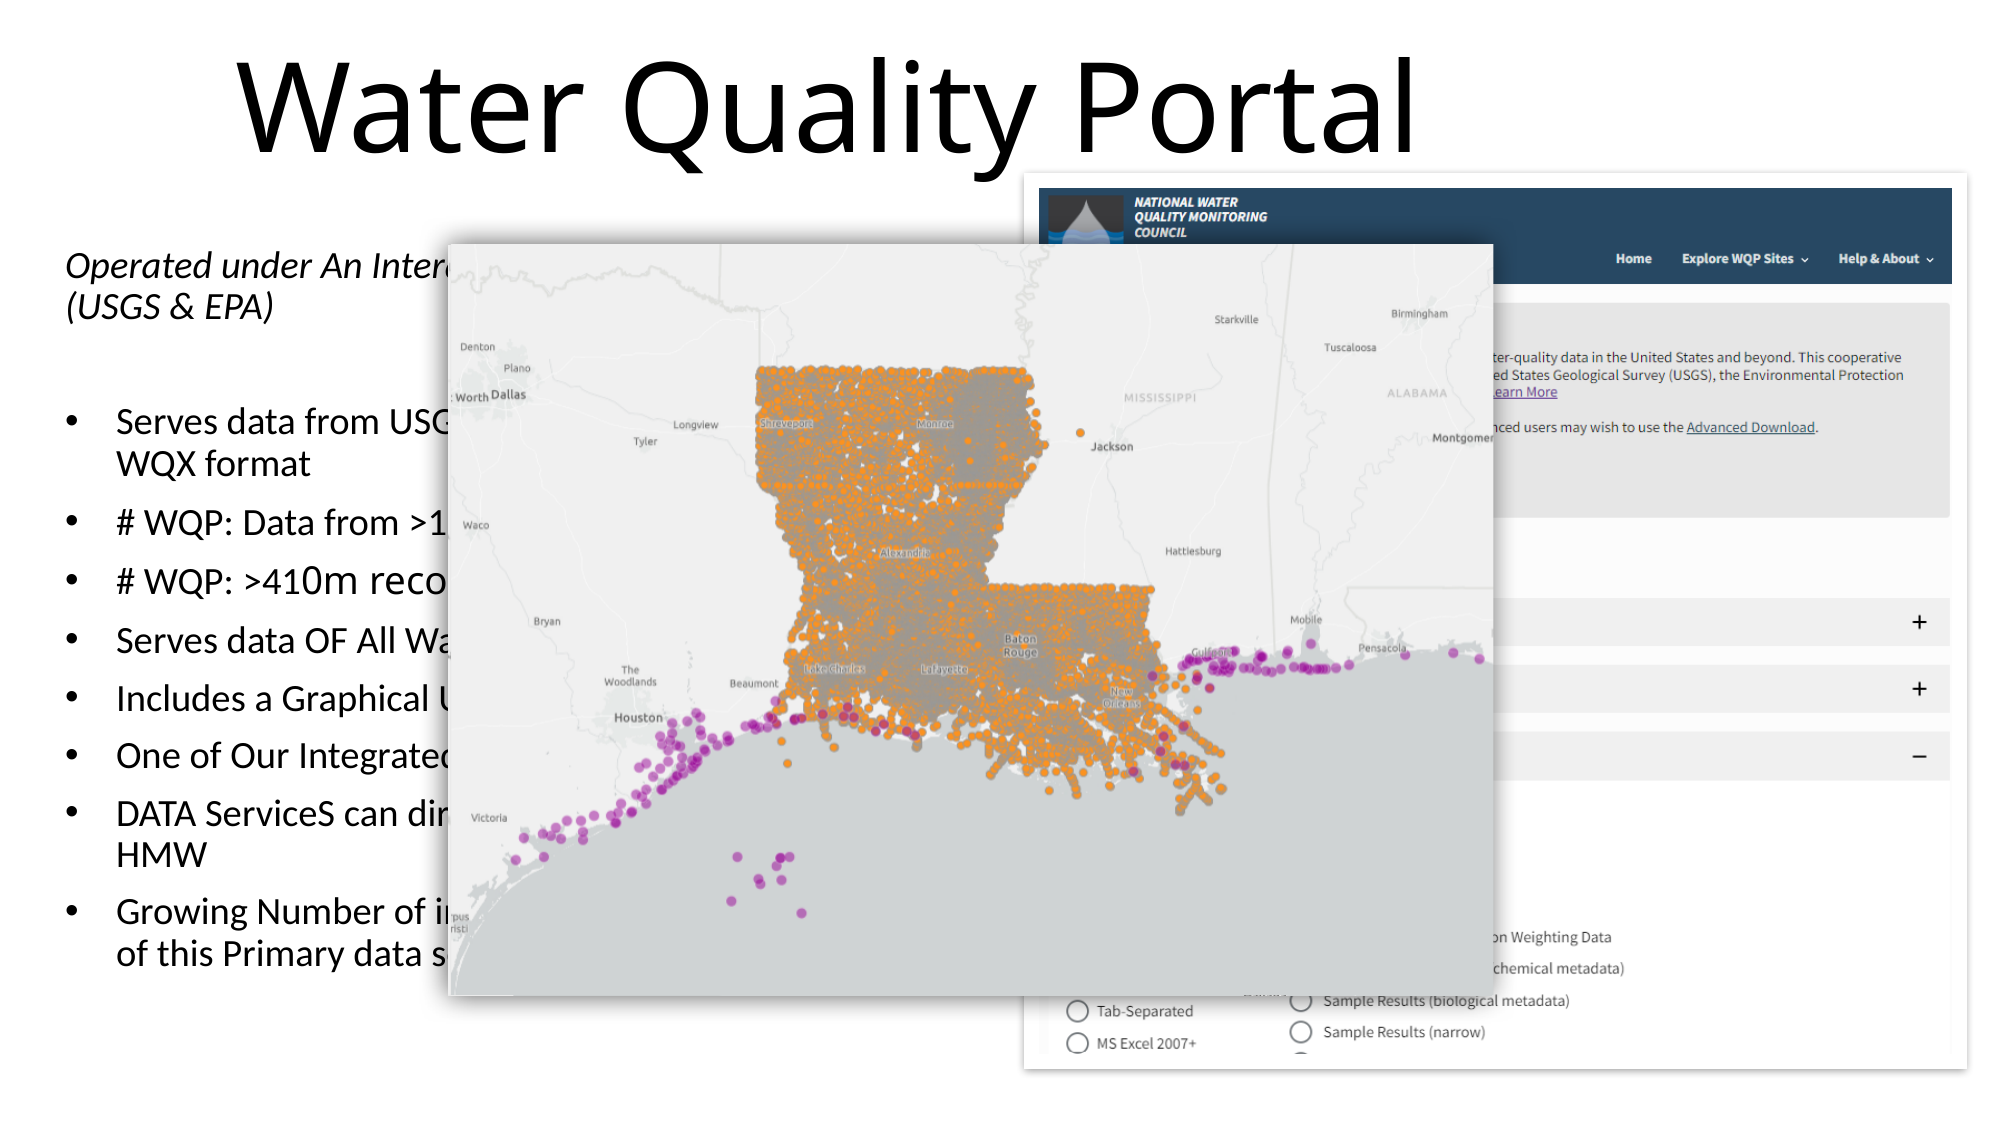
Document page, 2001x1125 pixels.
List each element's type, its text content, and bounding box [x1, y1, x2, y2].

picture [448, 187, 1953, 1055]
subtitle Operated under An Interagency Cooperative agreement (USGS & EPA) Serves data from USGS, EPA, USDA, NPS in a standard WQX format # WQP: Data from >1,600 organizations # WQP: >410m records from >1m sites Serves data OF All Water Types Includes a Graphical User Interface (GUI) & Web Services One of Our Integrated Systems (IOW HUB) DATA ServiceS can directly power analytics like those in HMW Growing Number of internal/external Tools built on top of this Primary data source [50, 237, 1019, 1025]
title Water Quality Portal [153, 24, 1504, 188]
